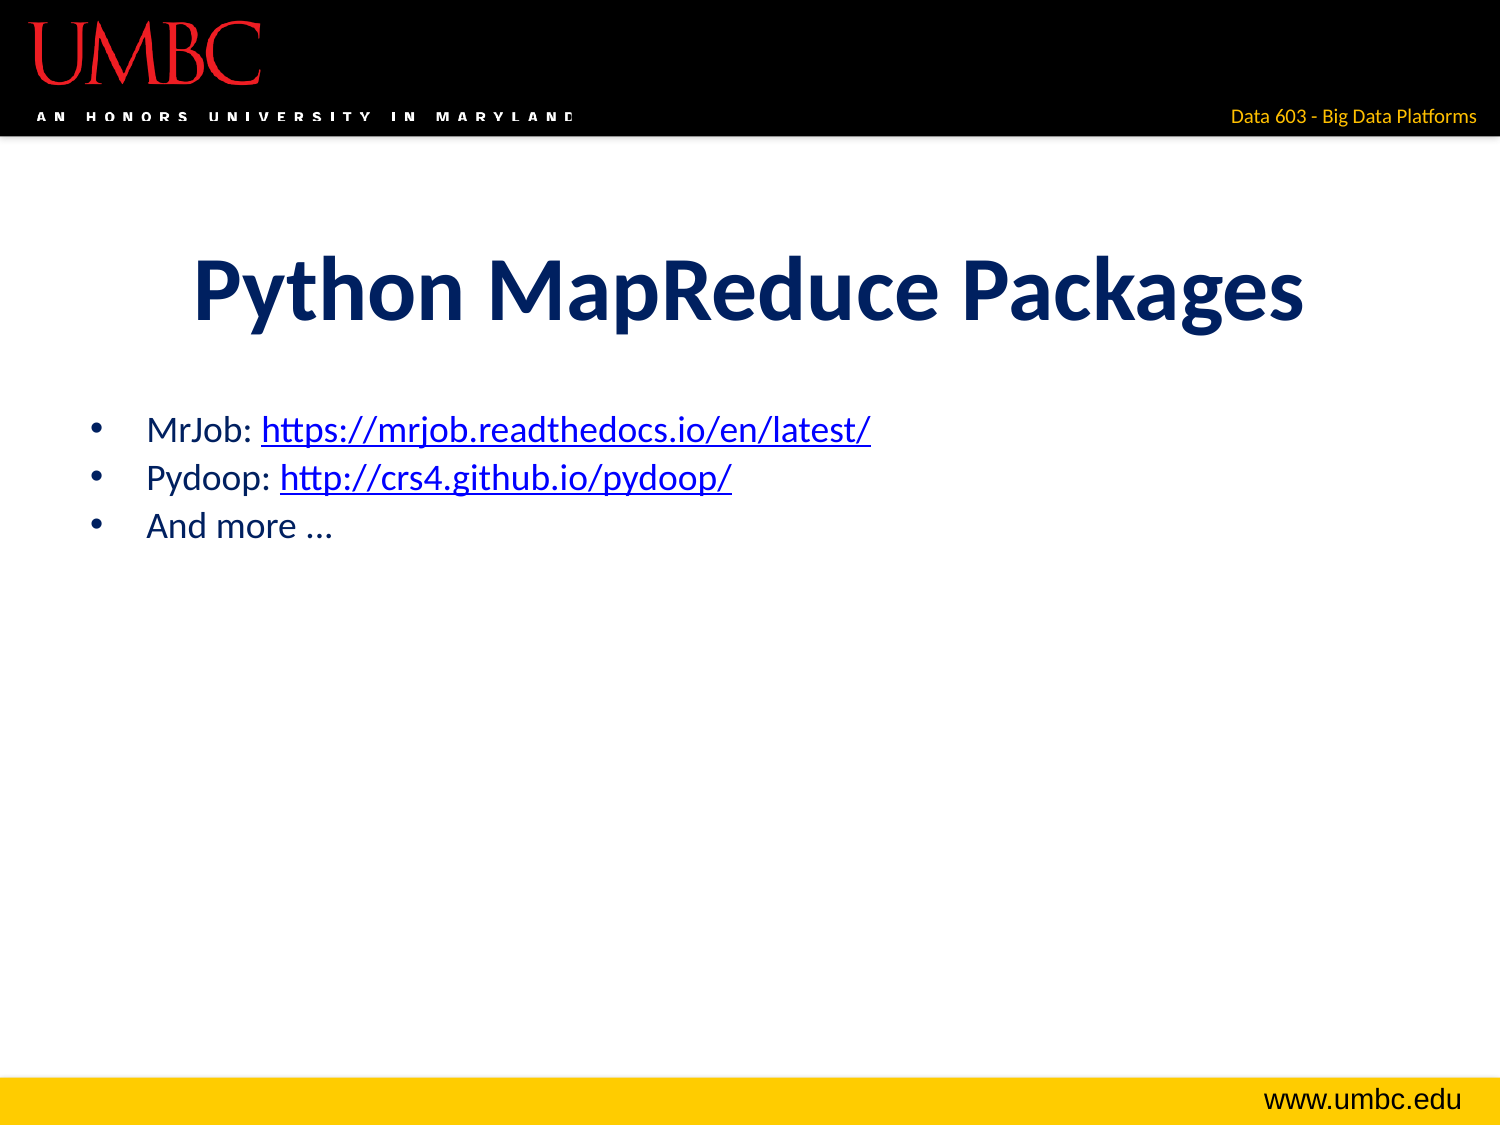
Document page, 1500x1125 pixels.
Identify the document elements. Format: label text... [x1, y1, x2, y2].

title Python MapReduce Packages [75, 190, 1425, 378]
list MrJob: https://mrjob.readthedocs.io/en/latest/ Pydoop: http://crs4.github.io/pydoop/ And more ... [75, 402, 1425, 1005]
